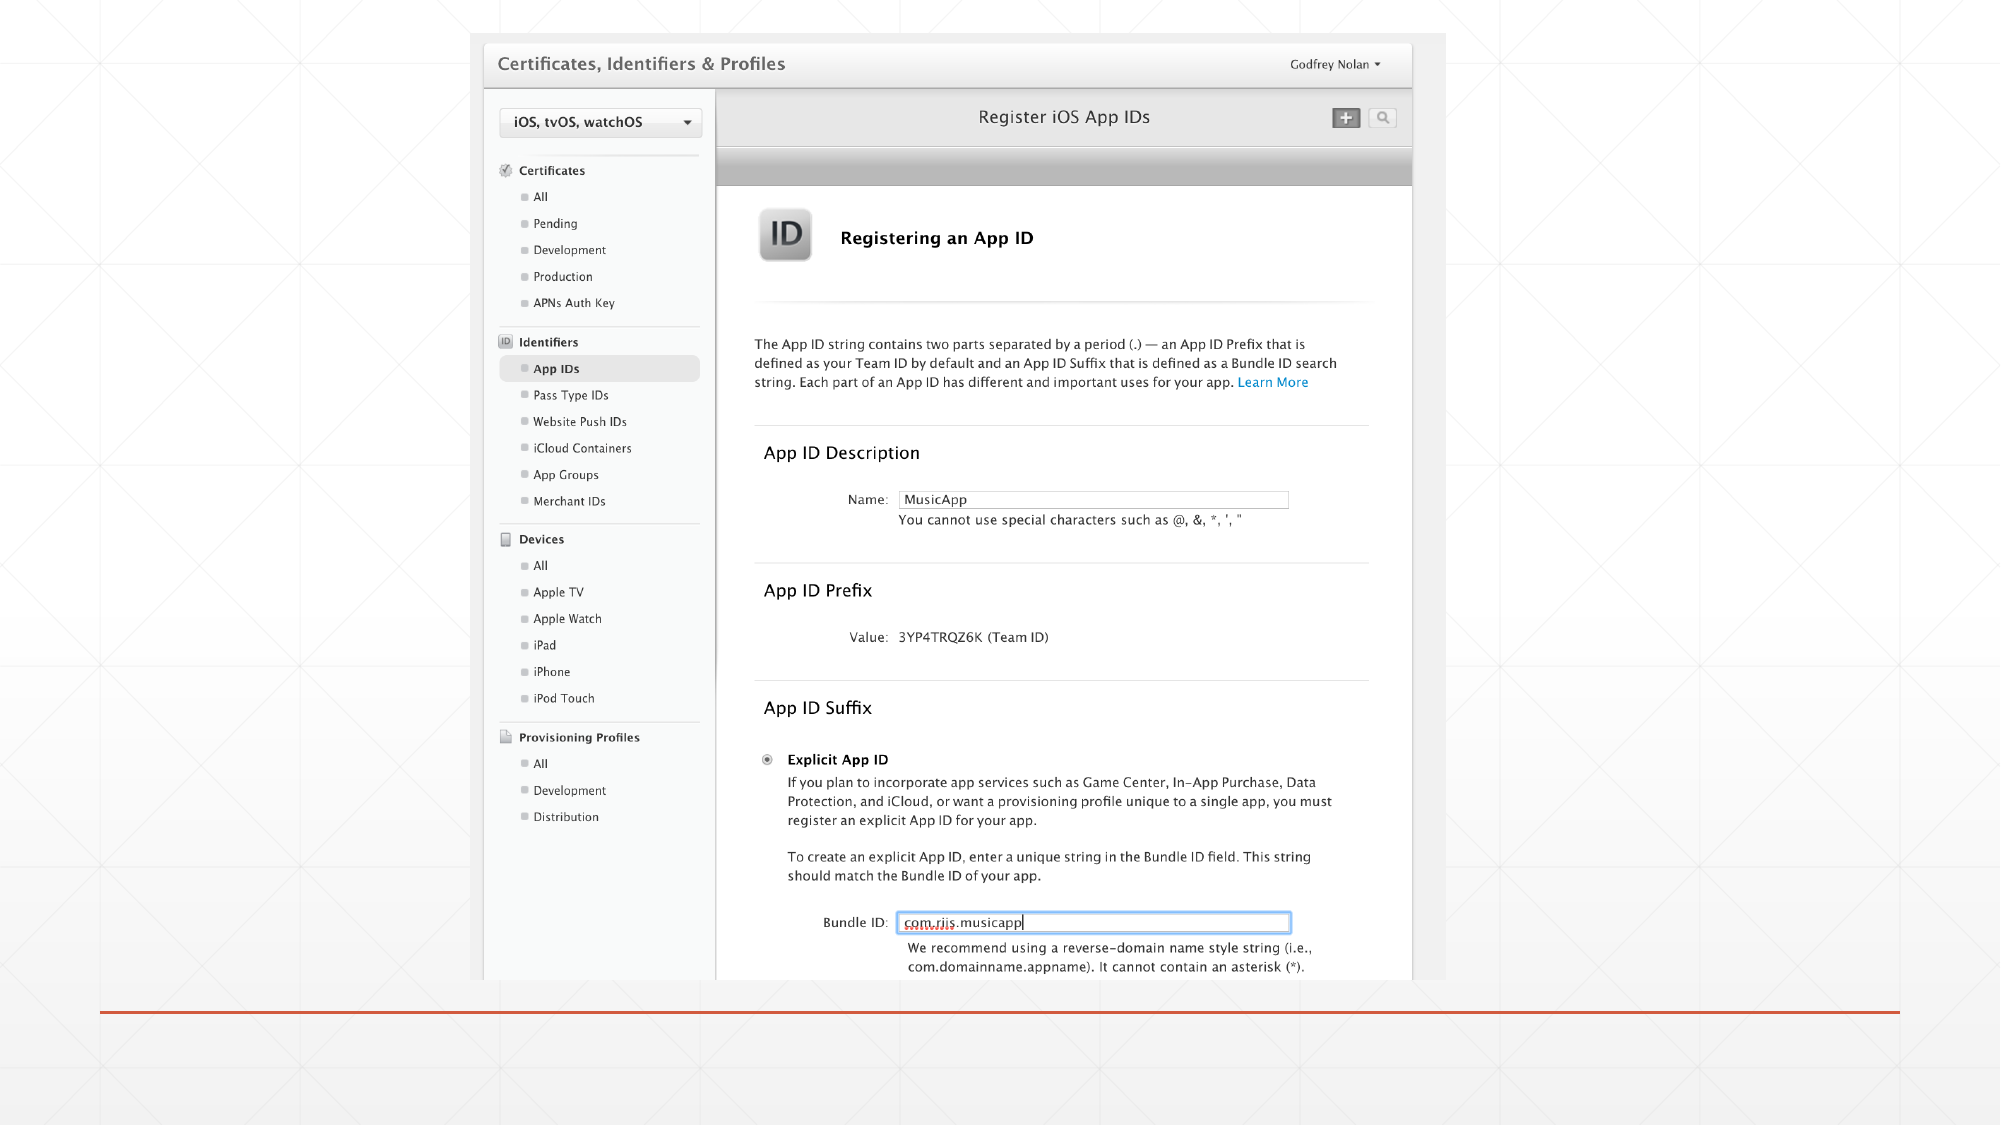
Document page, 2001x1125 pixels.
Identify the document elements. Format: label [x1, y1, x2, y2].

list [470, 33, 1446, 980]
